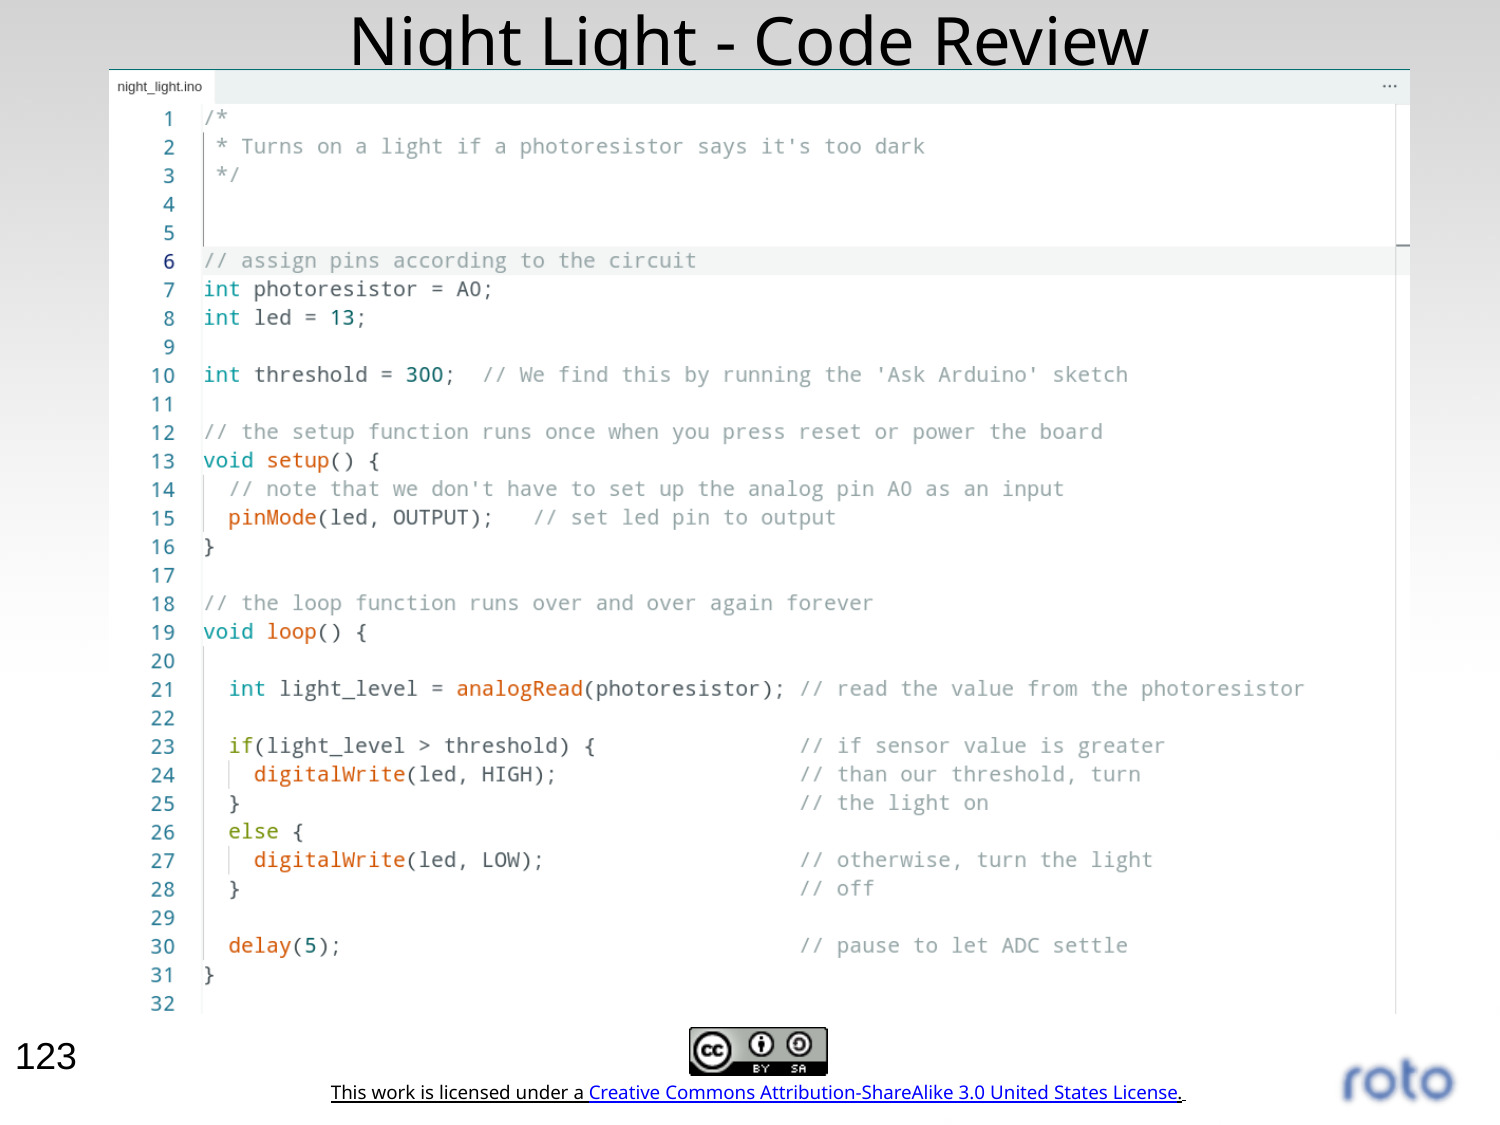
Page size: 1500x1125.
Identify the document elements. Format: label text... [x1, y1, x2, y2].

picture [0, 0, 1500, 1125]
title Night Light - Code Review [112, 0, 1388, 69]
